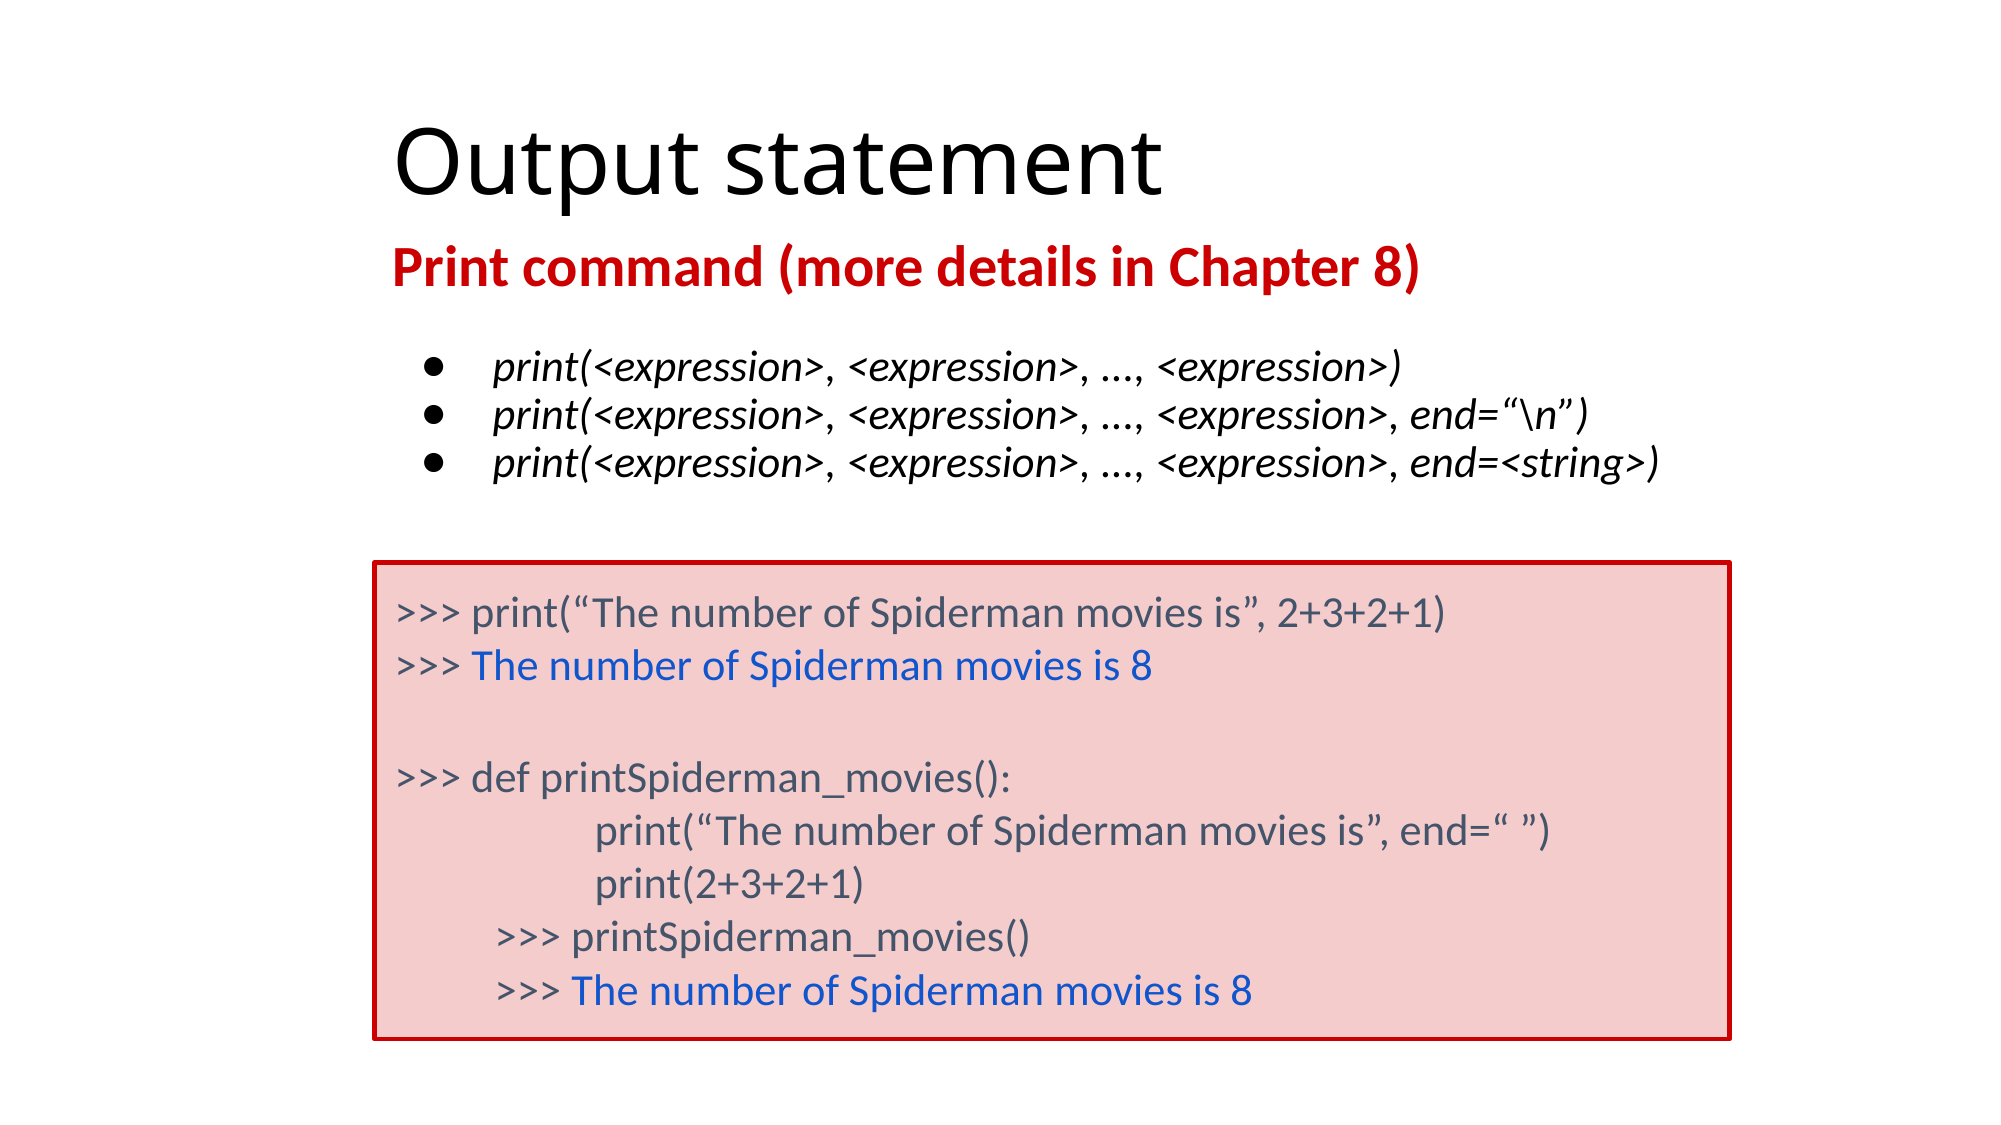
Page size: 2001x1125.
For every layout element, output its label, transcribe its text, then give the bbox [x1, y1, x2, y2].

text_box >>> print(“The number of Spiderman movies is”, 2+3+2+1) >>> The number of Spiderman movies is 8 >>> def printSpiderman_movies(): print(“The number of Spiderman movies is”, end=“ ”) print(2+3+2+1) >>> printSpiderman_movies() >>> The number of Spiderman movies is 8 [374, 562, 1730, 1039]
list Print command (more details in Chapter 8) print(<expression>, <expression>, ..., <expression>) print(<expression>, <expression>, ..., <expression>, end=“\n”) print(<expression>, <expression>, ..., <expression>, end=<string>) [372, 215, 1749, 568]
title Output statement [372, 95, 1735, 215]
